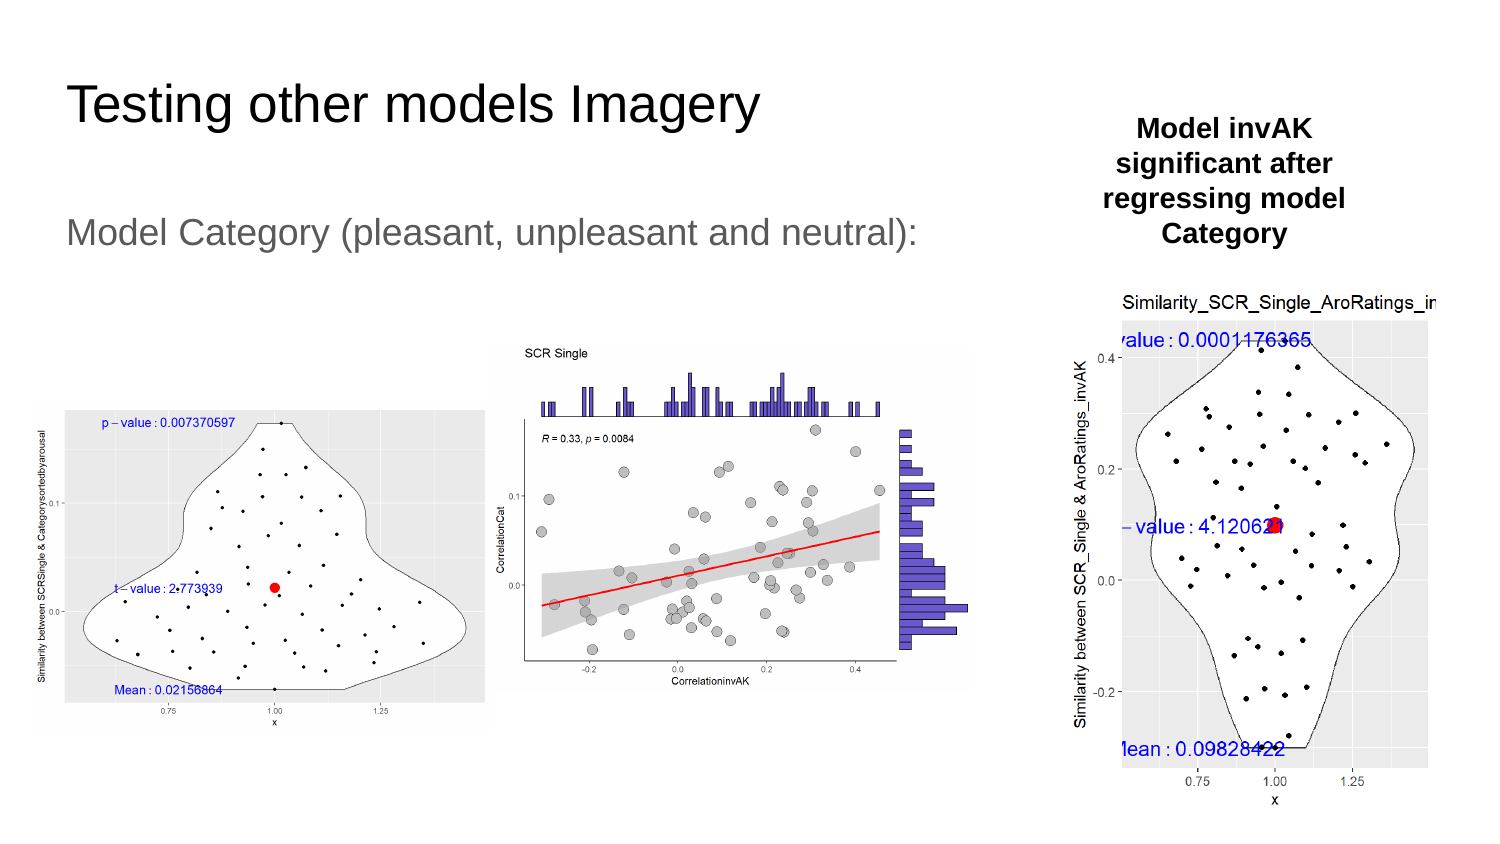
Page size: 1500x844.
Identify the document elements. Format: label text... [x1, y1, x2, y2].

picture [32, 348, 971, 732]
picture [1065, 285, 1439, 816]
list Model Category (pleasant, unpleasant and neutral): [51, 186, 1449, 747]
text_box Model invAK significant after regressing model Category [1057, 94, 1392, 211]
title Testing other models Imagery [51, 54, 1449, 149]
